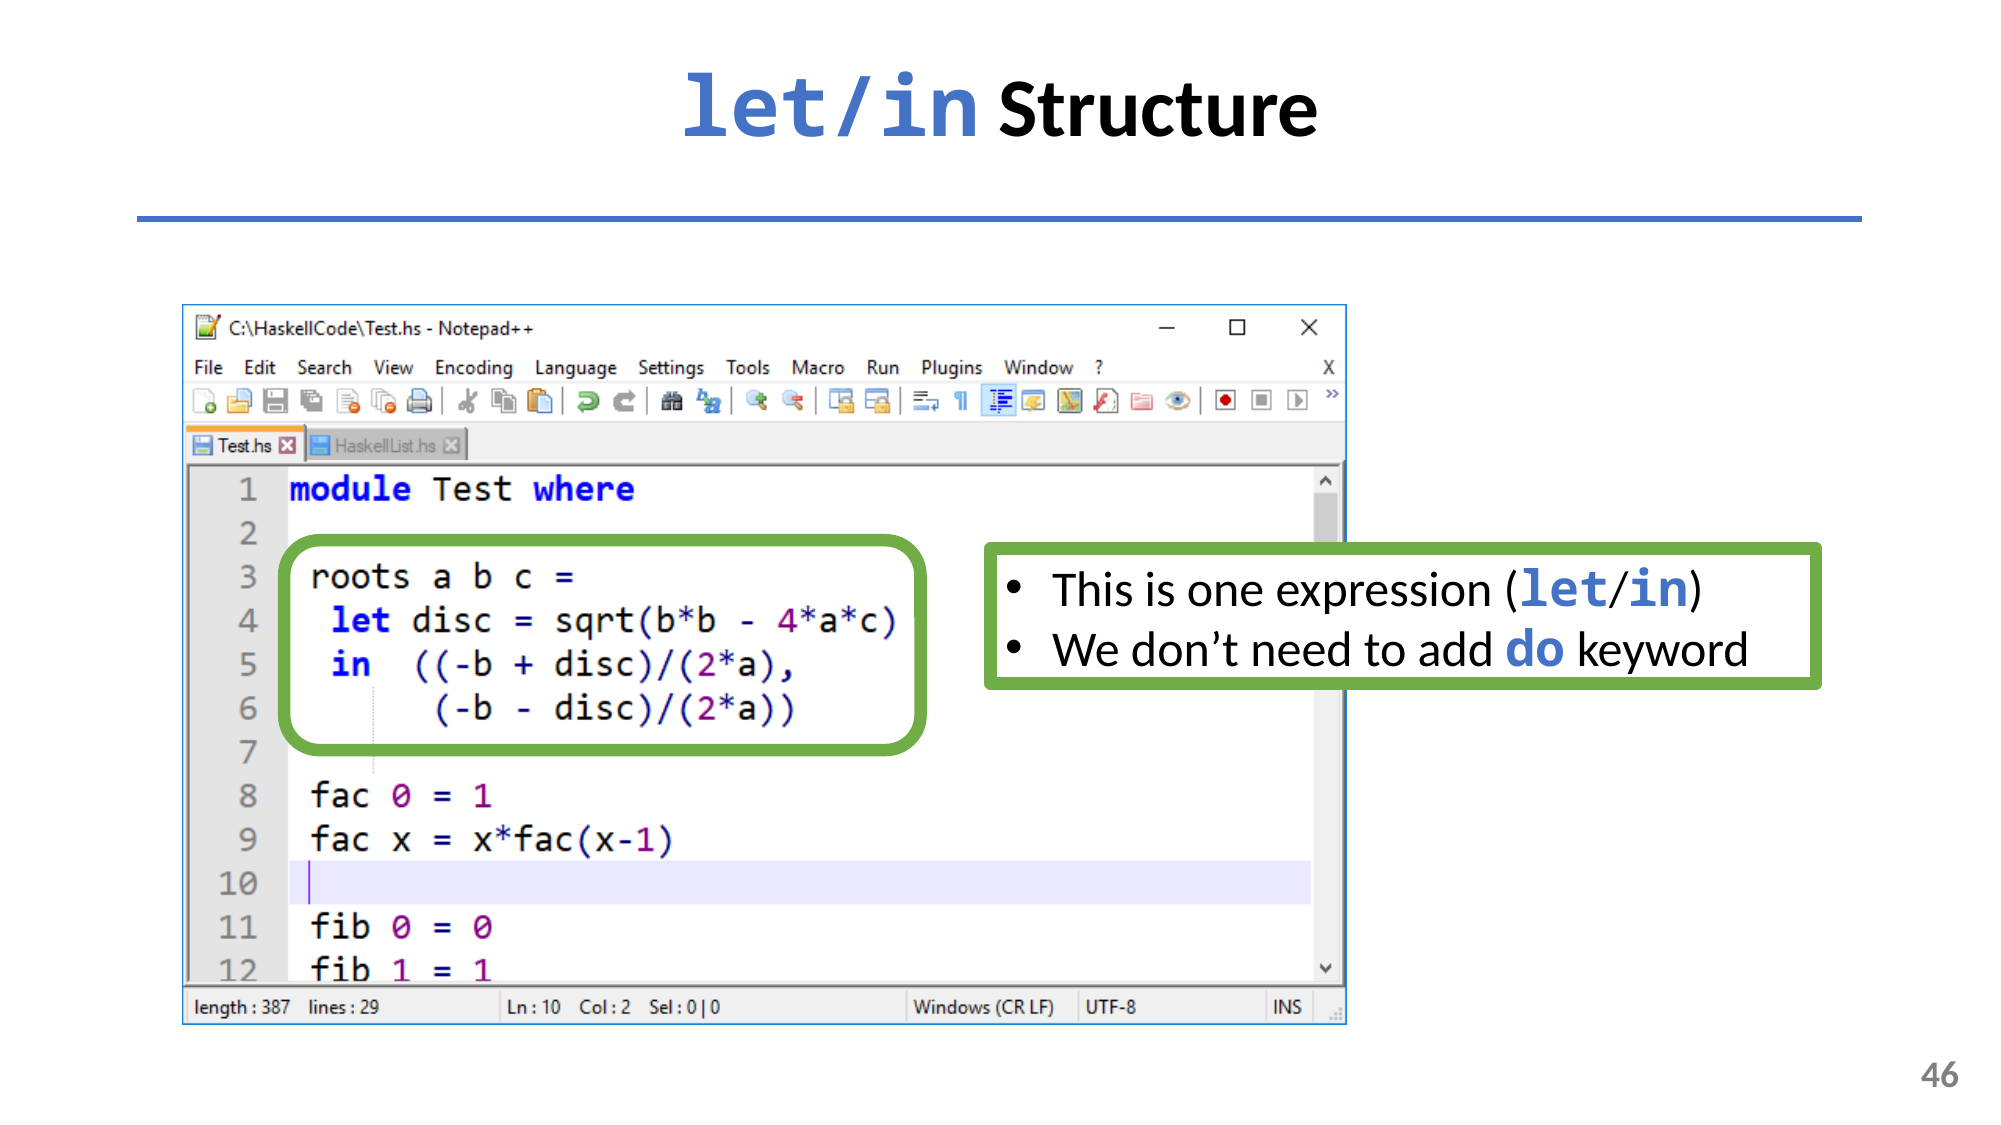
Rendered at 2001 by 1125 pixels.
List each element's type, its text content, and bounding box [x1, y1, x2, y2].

picture [182, 304, 1347, 1025]
slide_number 46 [1524, 1042, 1975, 1103]
text_box This is one expression (let/in) We don’t need to add do keyword [1347, 548, 1817, 684]
text_box let/in Structure [137, 1, 1863, 218]
